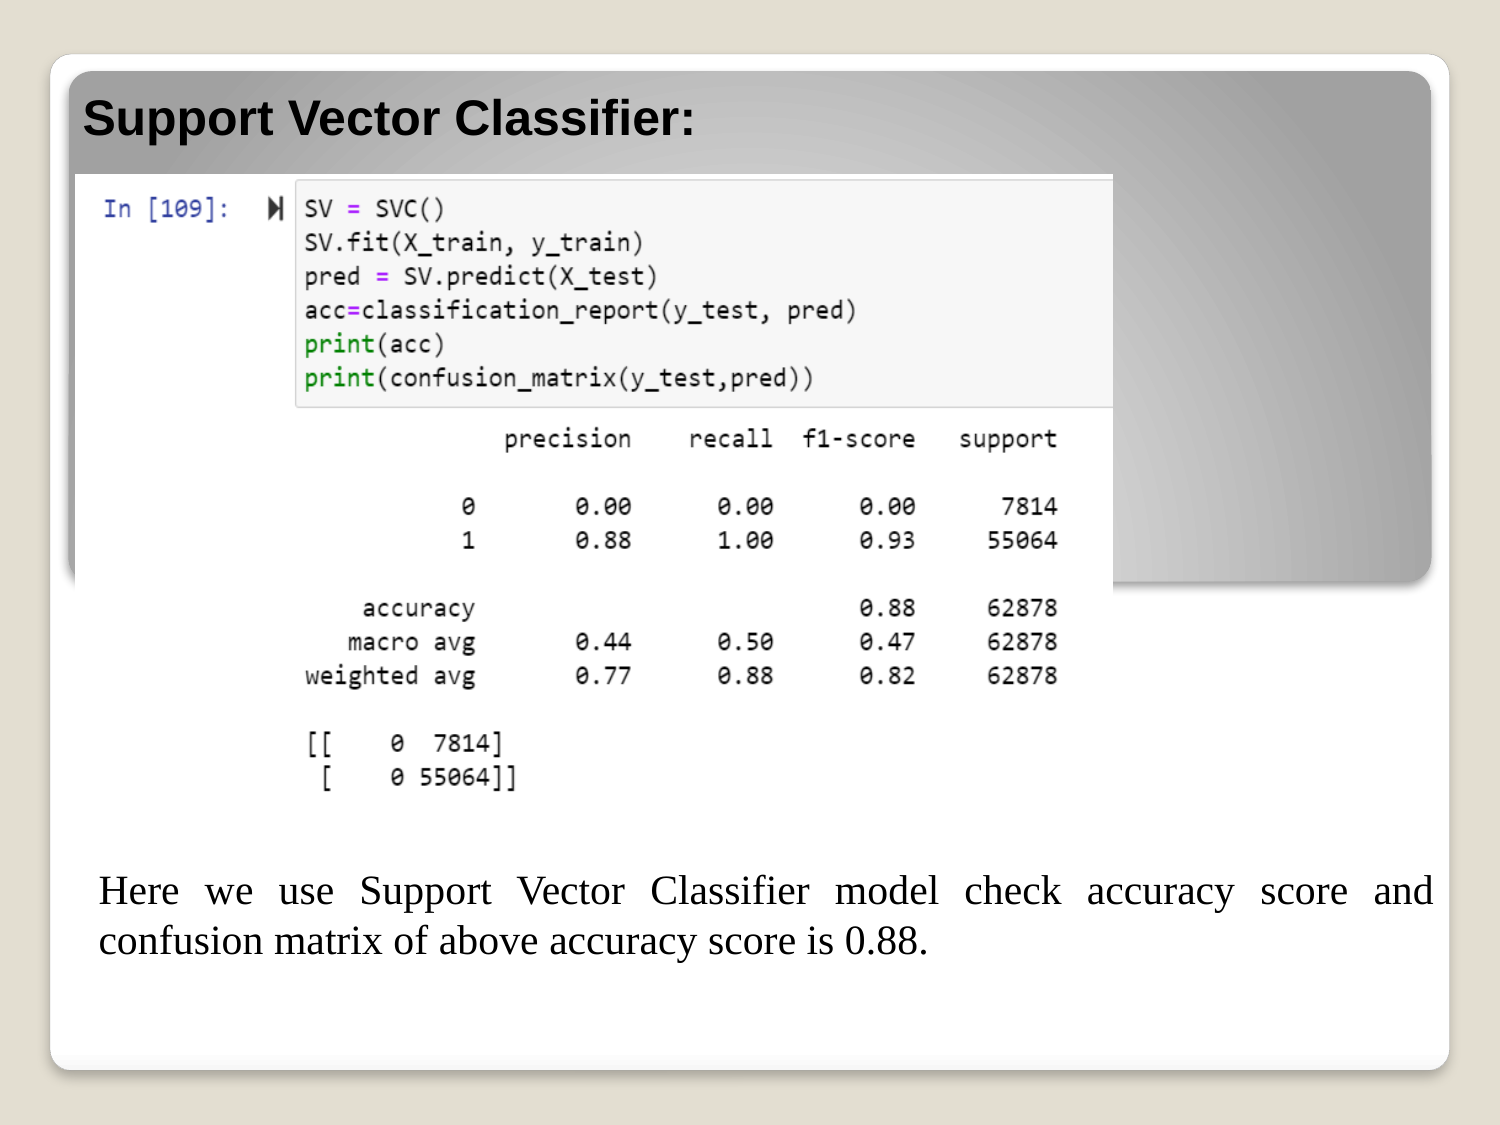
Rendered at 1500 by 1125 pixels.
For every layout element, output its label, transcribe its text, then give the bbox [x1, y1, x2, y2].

title Support Vector Classifier: [75, 75, 1438, 162]
subtitle Here we use Support Vector Classifier model check accuracy score and confusion matrix of above accuracy score is 0.88. [62, 162, 1450, 1063]
picture [74, 174, 1113, 821]
